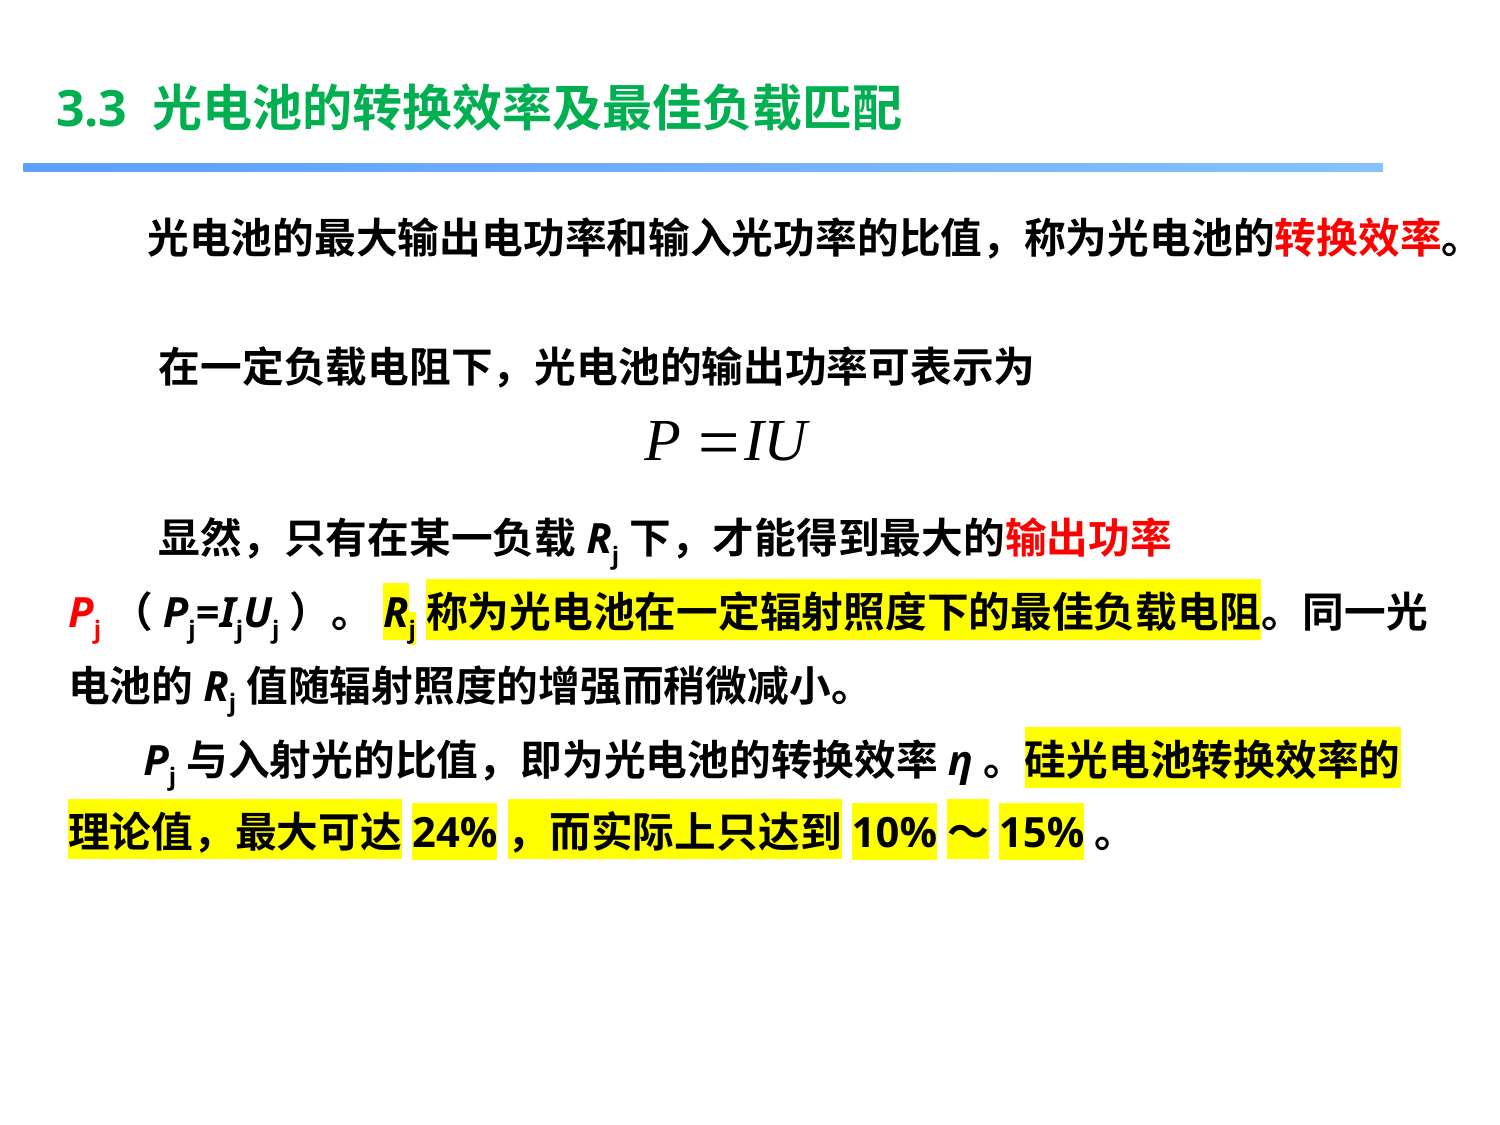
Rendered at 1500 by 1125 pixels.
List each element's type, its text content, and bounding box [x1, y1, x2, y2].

text_box 在一定负载电阻下，光电池的输出功率可表示为 [53, 313, 1376, 401]
text_box 3.3 光电池的转换效率及最佳负载匹配 [41, 57, 1034, 145]
text_box [21, 162, 1385, 174]
text_box 显然，只有在某一负载Rj下，才能得到最大的输出功率Pj（Pj=IjUj）。Rj称为光电池在一定辐射照度下的最佳负载电阻。同一光电池的Rj值随辐射照度的增强而稍微减小。 Pj与入射光的比值，即为光电池的转换效率η。硅光电池转换效率的理论值，最大可达24%，而实际上只达到10%～15%。 [53, 476, 1447, 863]
text_box 光电池的最大输出电功率和输入光功率的比值，称为光电池的转换效率。 [53, 184, 1470, 272]
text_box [633, 405, 823, 476]
